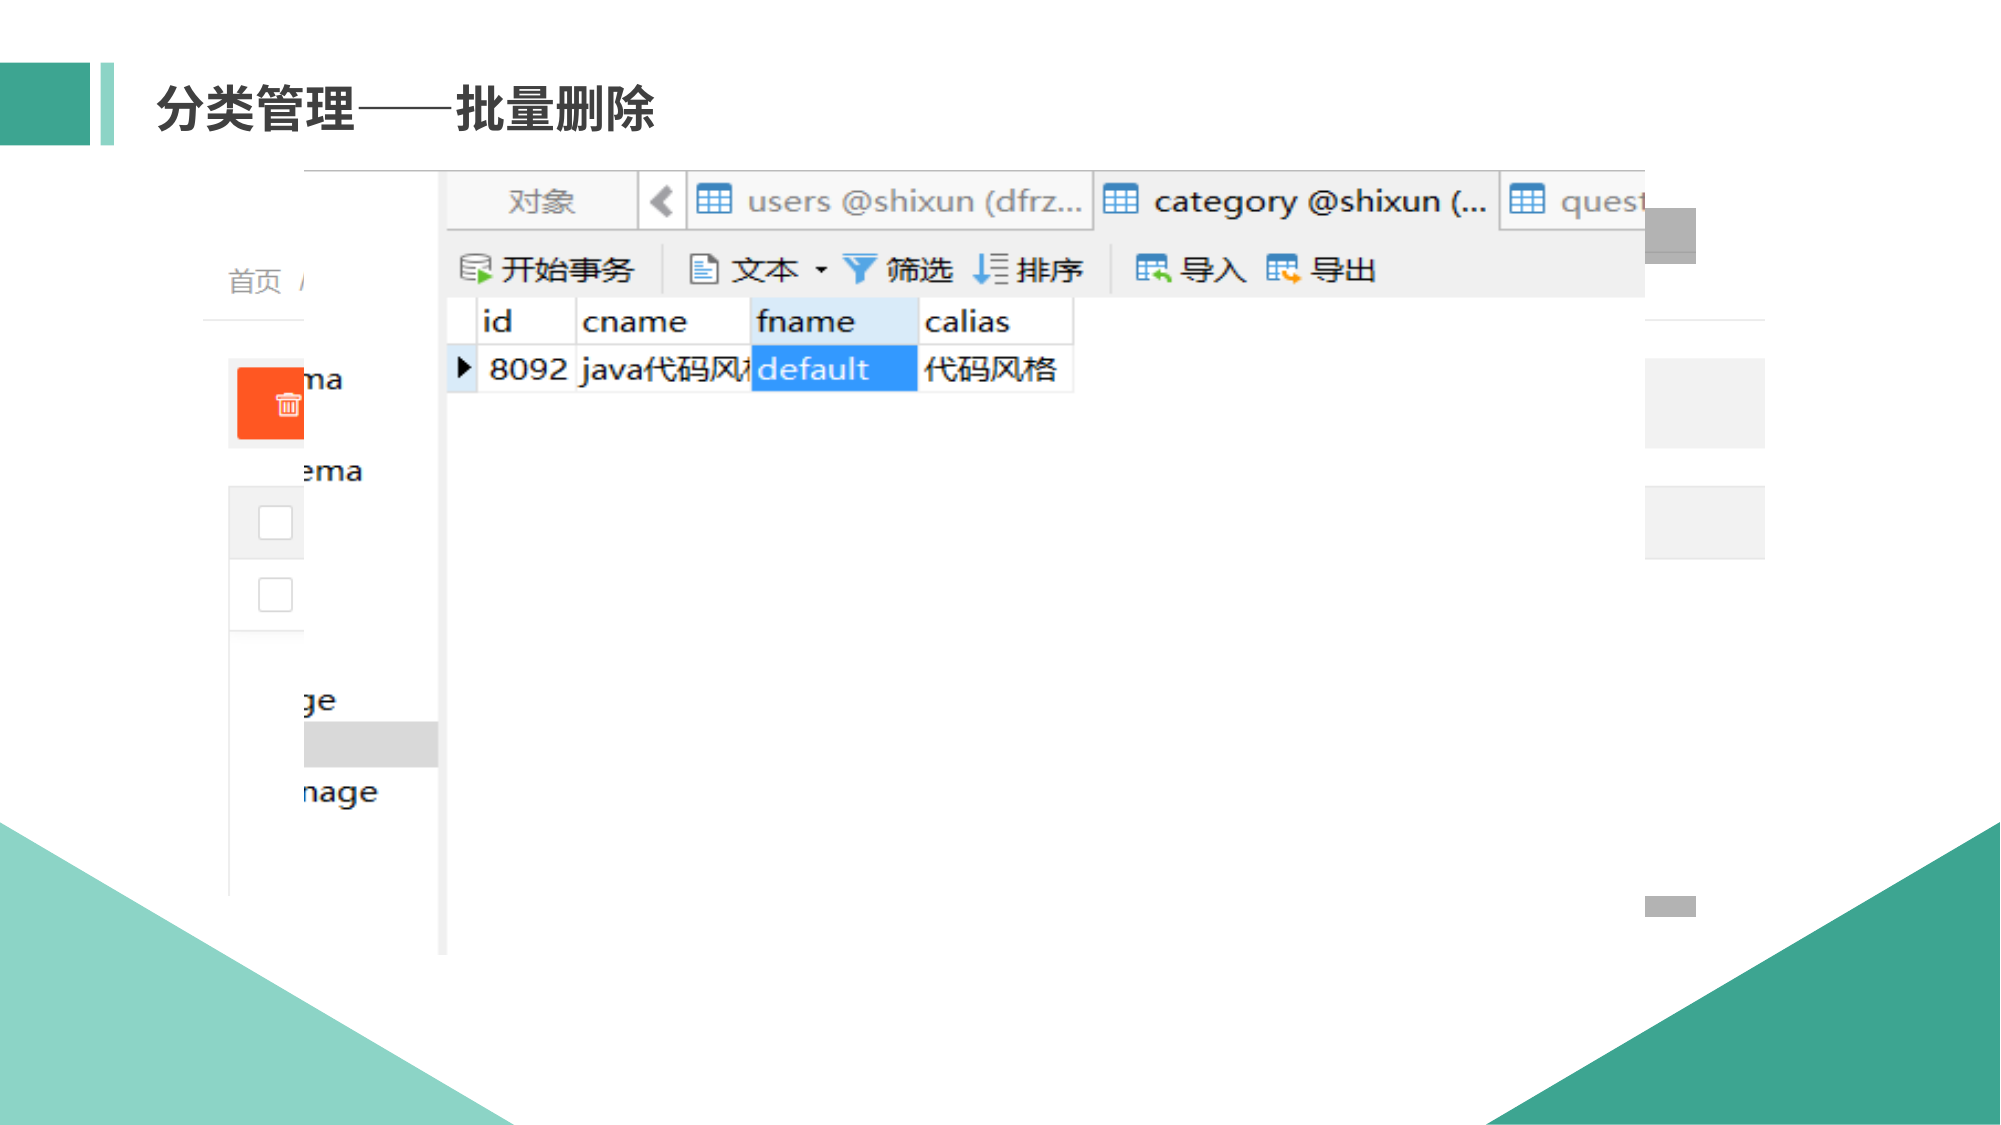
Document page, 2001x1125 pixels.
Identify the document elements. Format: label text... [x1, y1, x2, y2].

text_box 分类管理——批量删除 [140, 69, 701, 145]
text_box [1483, 820, 2000, 1125]
picture [203, 170, 1765, 955]
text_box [0, 62, 114, 146]
text_box [0, 821, 517, 1125]
